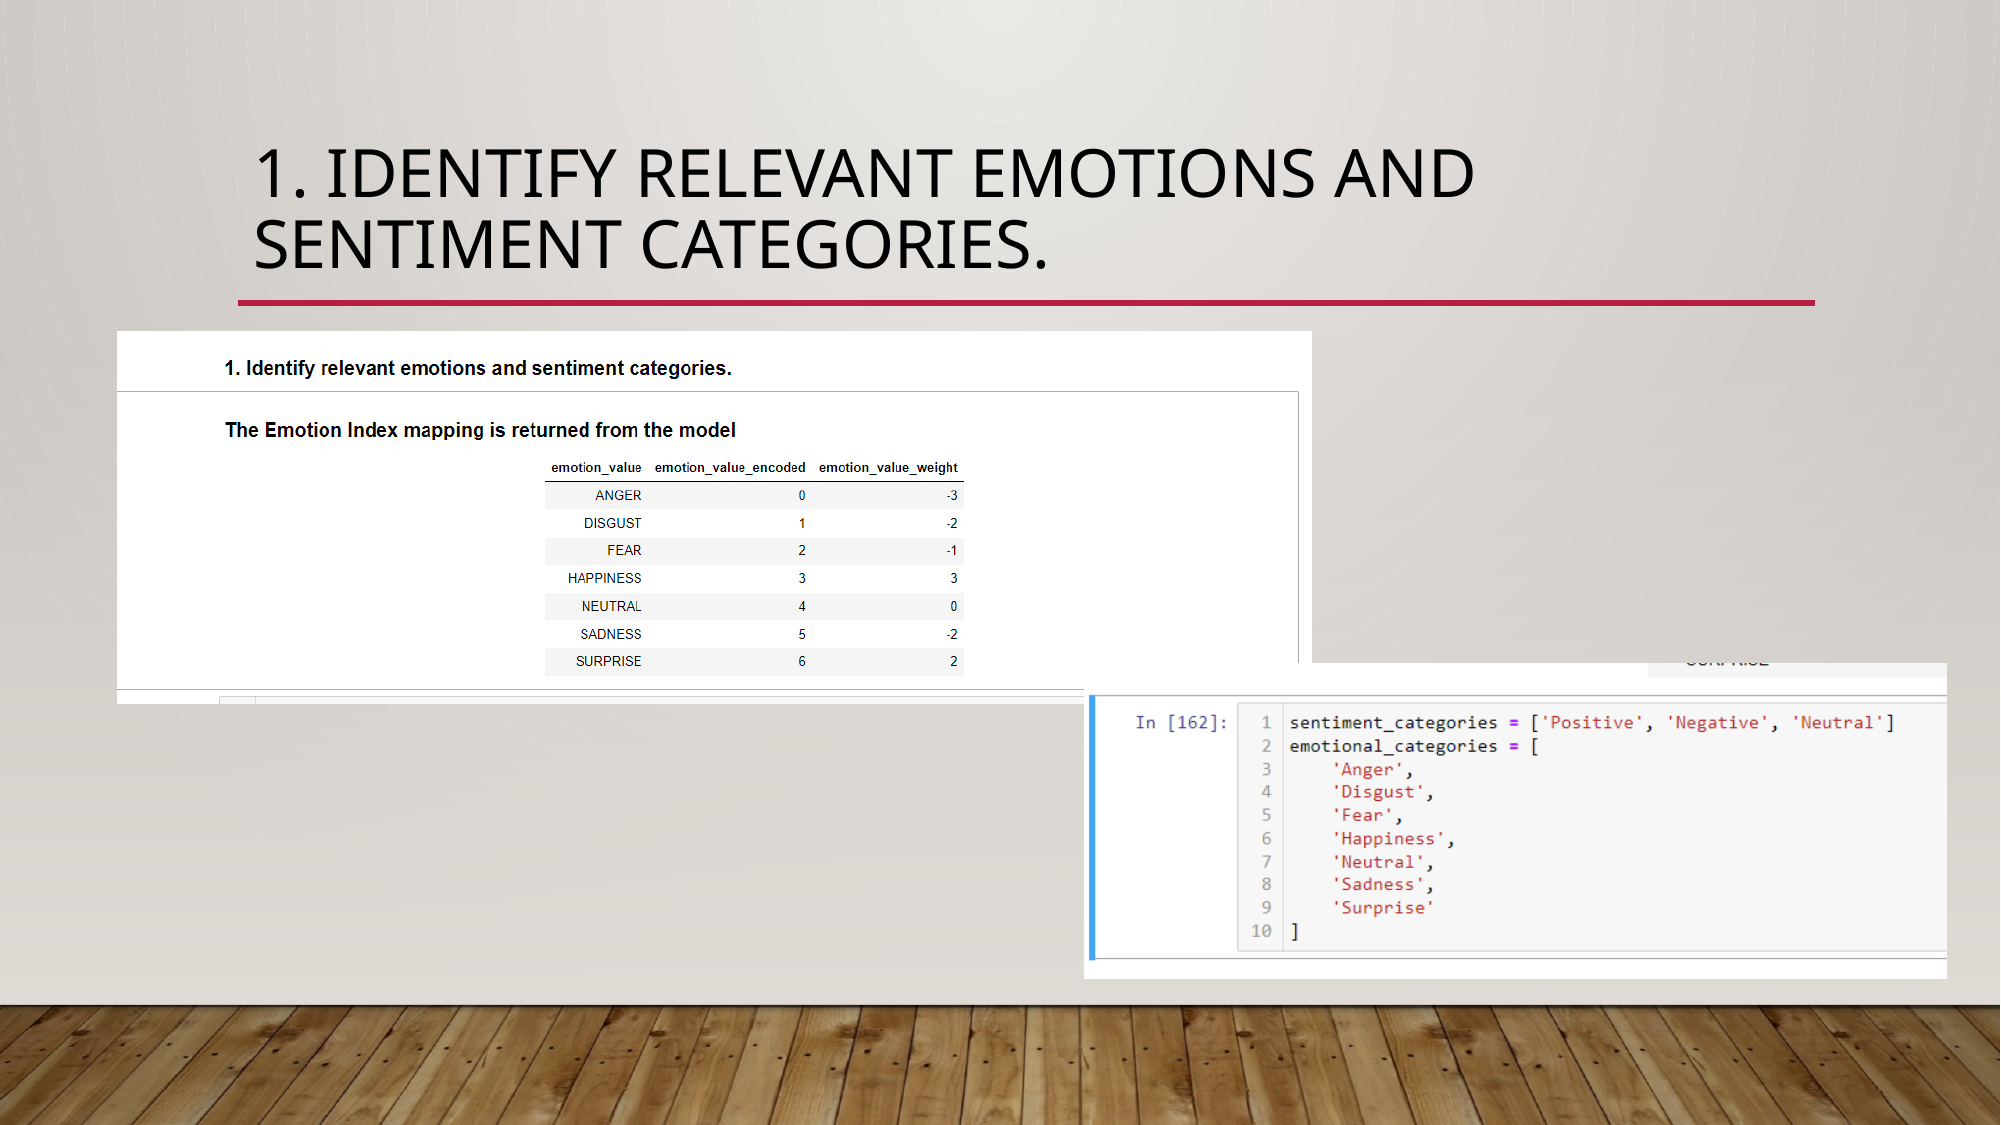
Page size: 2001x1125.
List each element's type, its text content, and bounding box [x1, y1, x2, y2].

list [117, 330, 1312, 704]
title 1. Identify relevant emotions and sentiment categories. [238, 131, 1814, 305]
picture [0, 1005, 2000, 1125]
picture [1083, 662, 1948, 979]
